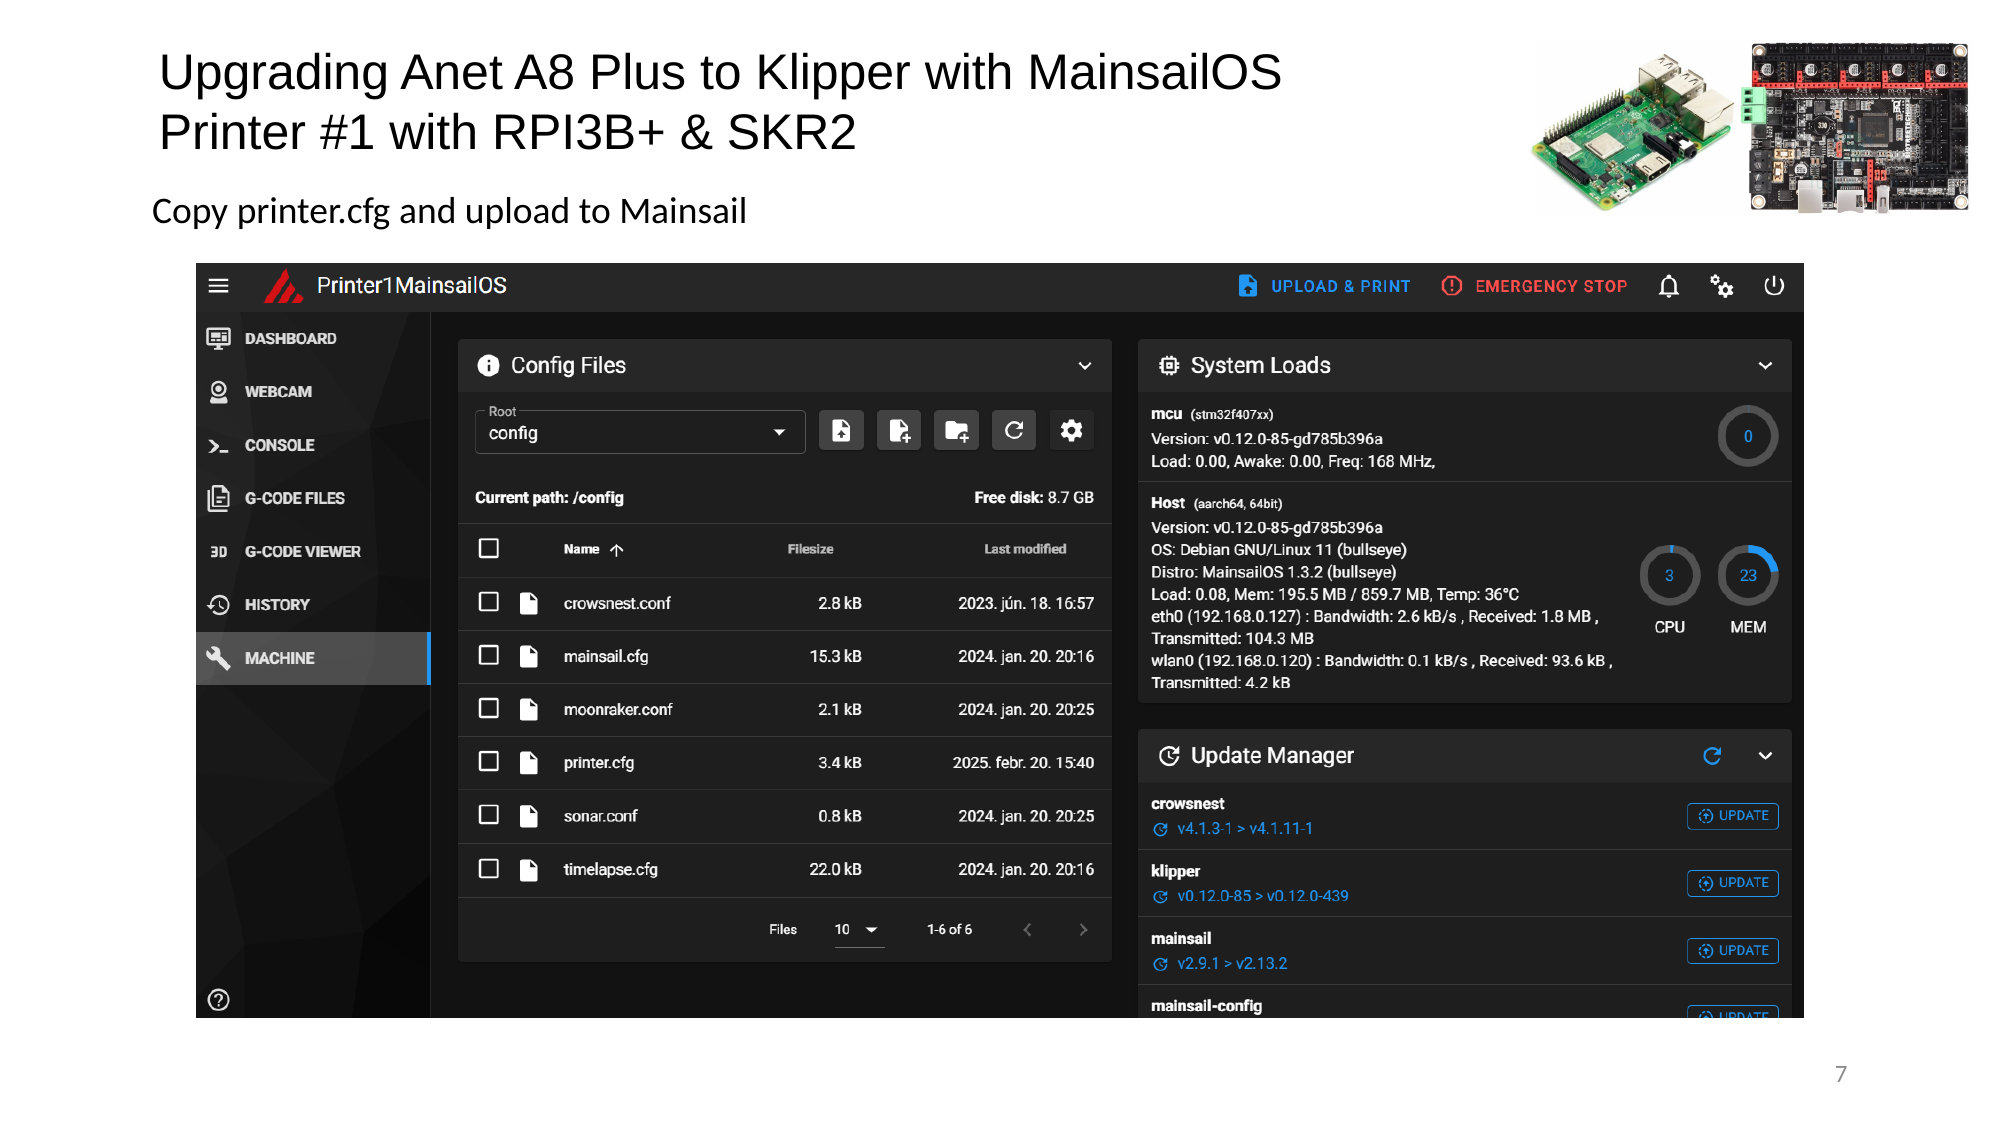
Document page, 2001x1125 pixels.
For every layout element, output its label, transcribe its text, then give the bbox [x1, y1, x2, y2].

picture [196, 263, 1804, 1018]
text_box Upgrading Anet A8 Plus to Klipper with MainsailOS Printer #1 with RPI3B+ & SKR2 [143, 32, 1299, 168]
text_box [1530, 39, 1972, 217]
text_box Copy printer.cfg and upload to Mainsail [137, 178, 1454, 239]
slide_number 7 [1412, 1042, 1863, 1103]
